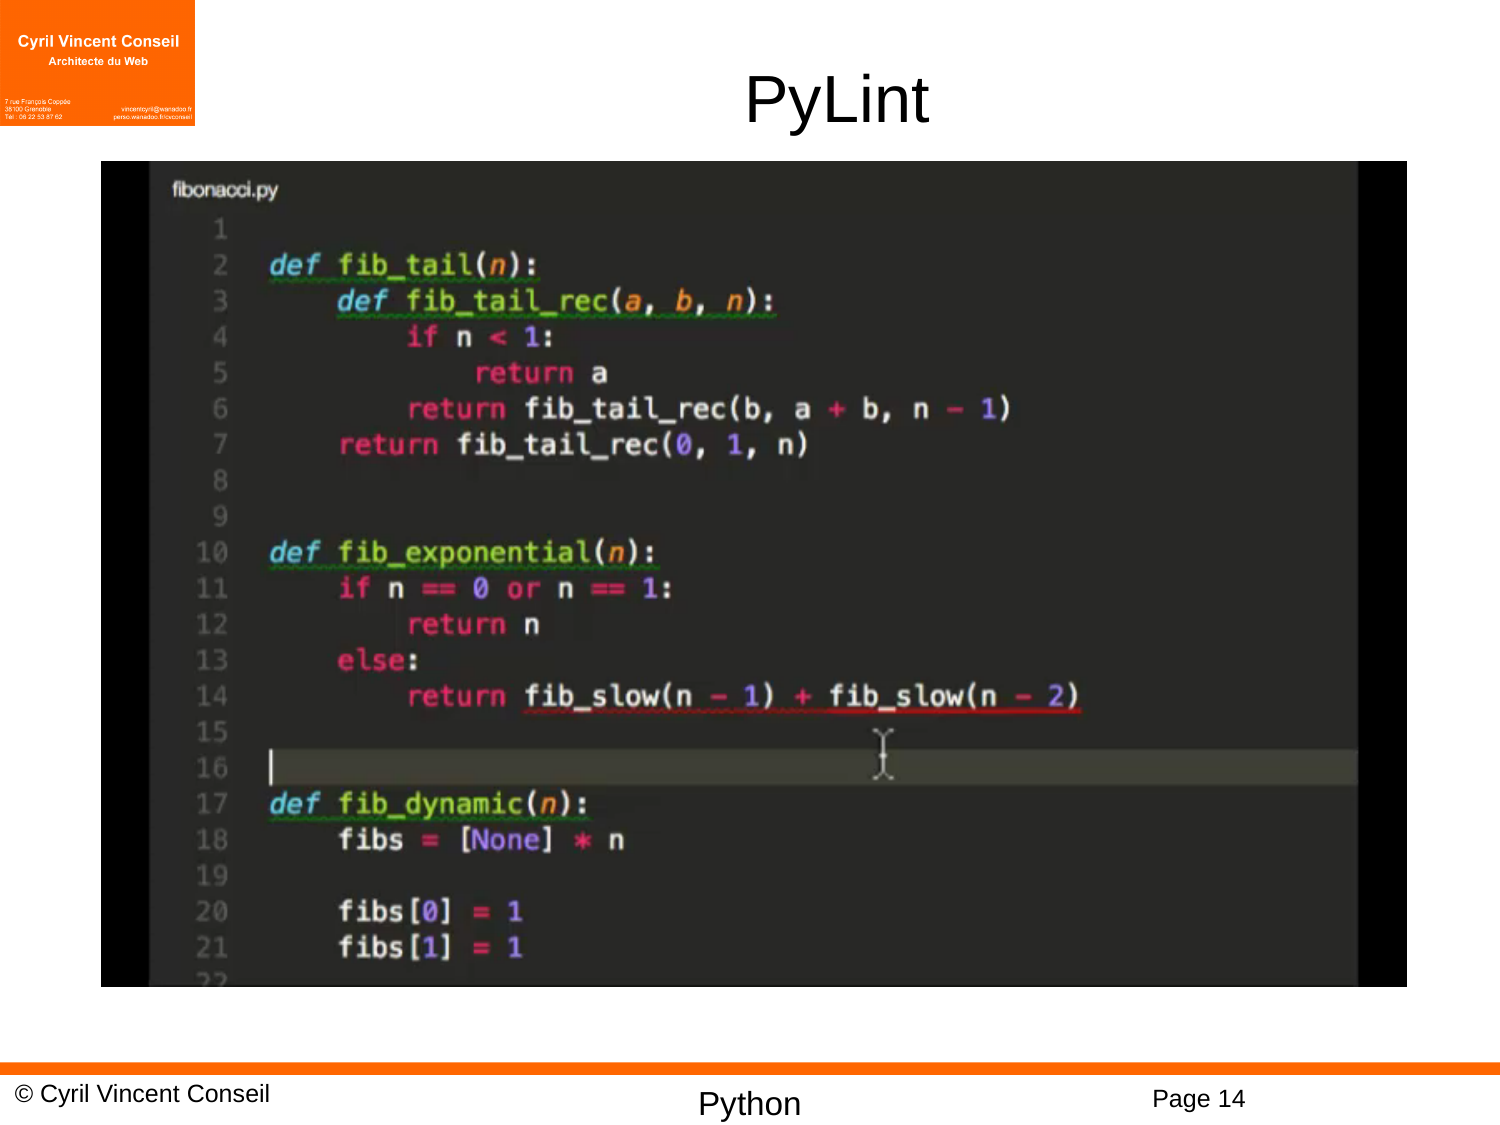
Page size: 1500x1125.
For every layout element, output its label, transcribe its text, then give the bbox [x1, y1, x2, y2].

title PyLint [194, 2, 1480, 190]
picture [0, 0, 195, 126]
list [100, 160, 1408, 988]
